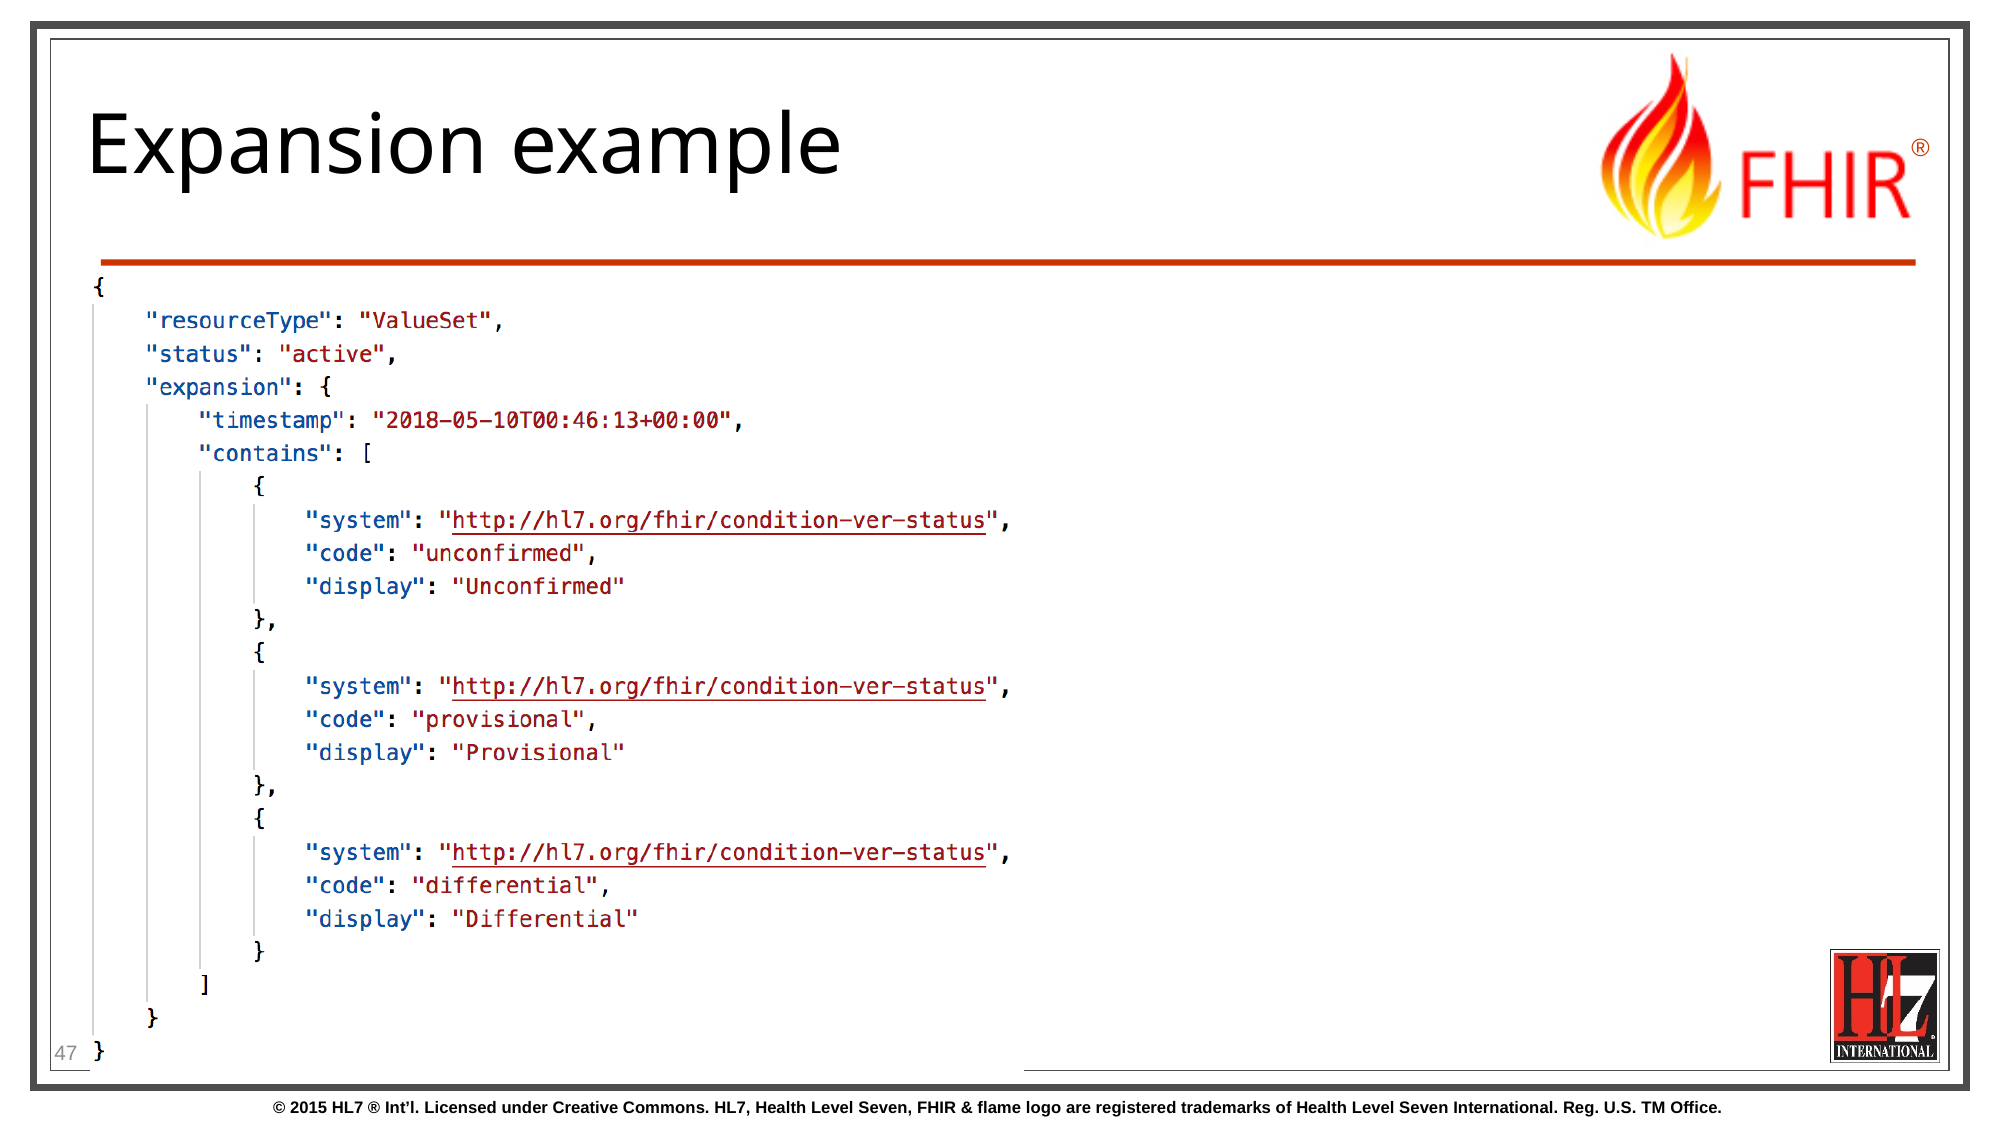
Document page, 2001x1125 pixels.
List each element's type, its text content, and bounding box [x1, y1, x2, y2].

title Expansion example [70, 54, 1595, 244]
slide_number 47 [39, 1034, 85, 1071]
picture [1588, 42, 1923, 249]
picture [1830, 949, 1940, 1063]
picture [90, 266, 1024, 1072]
